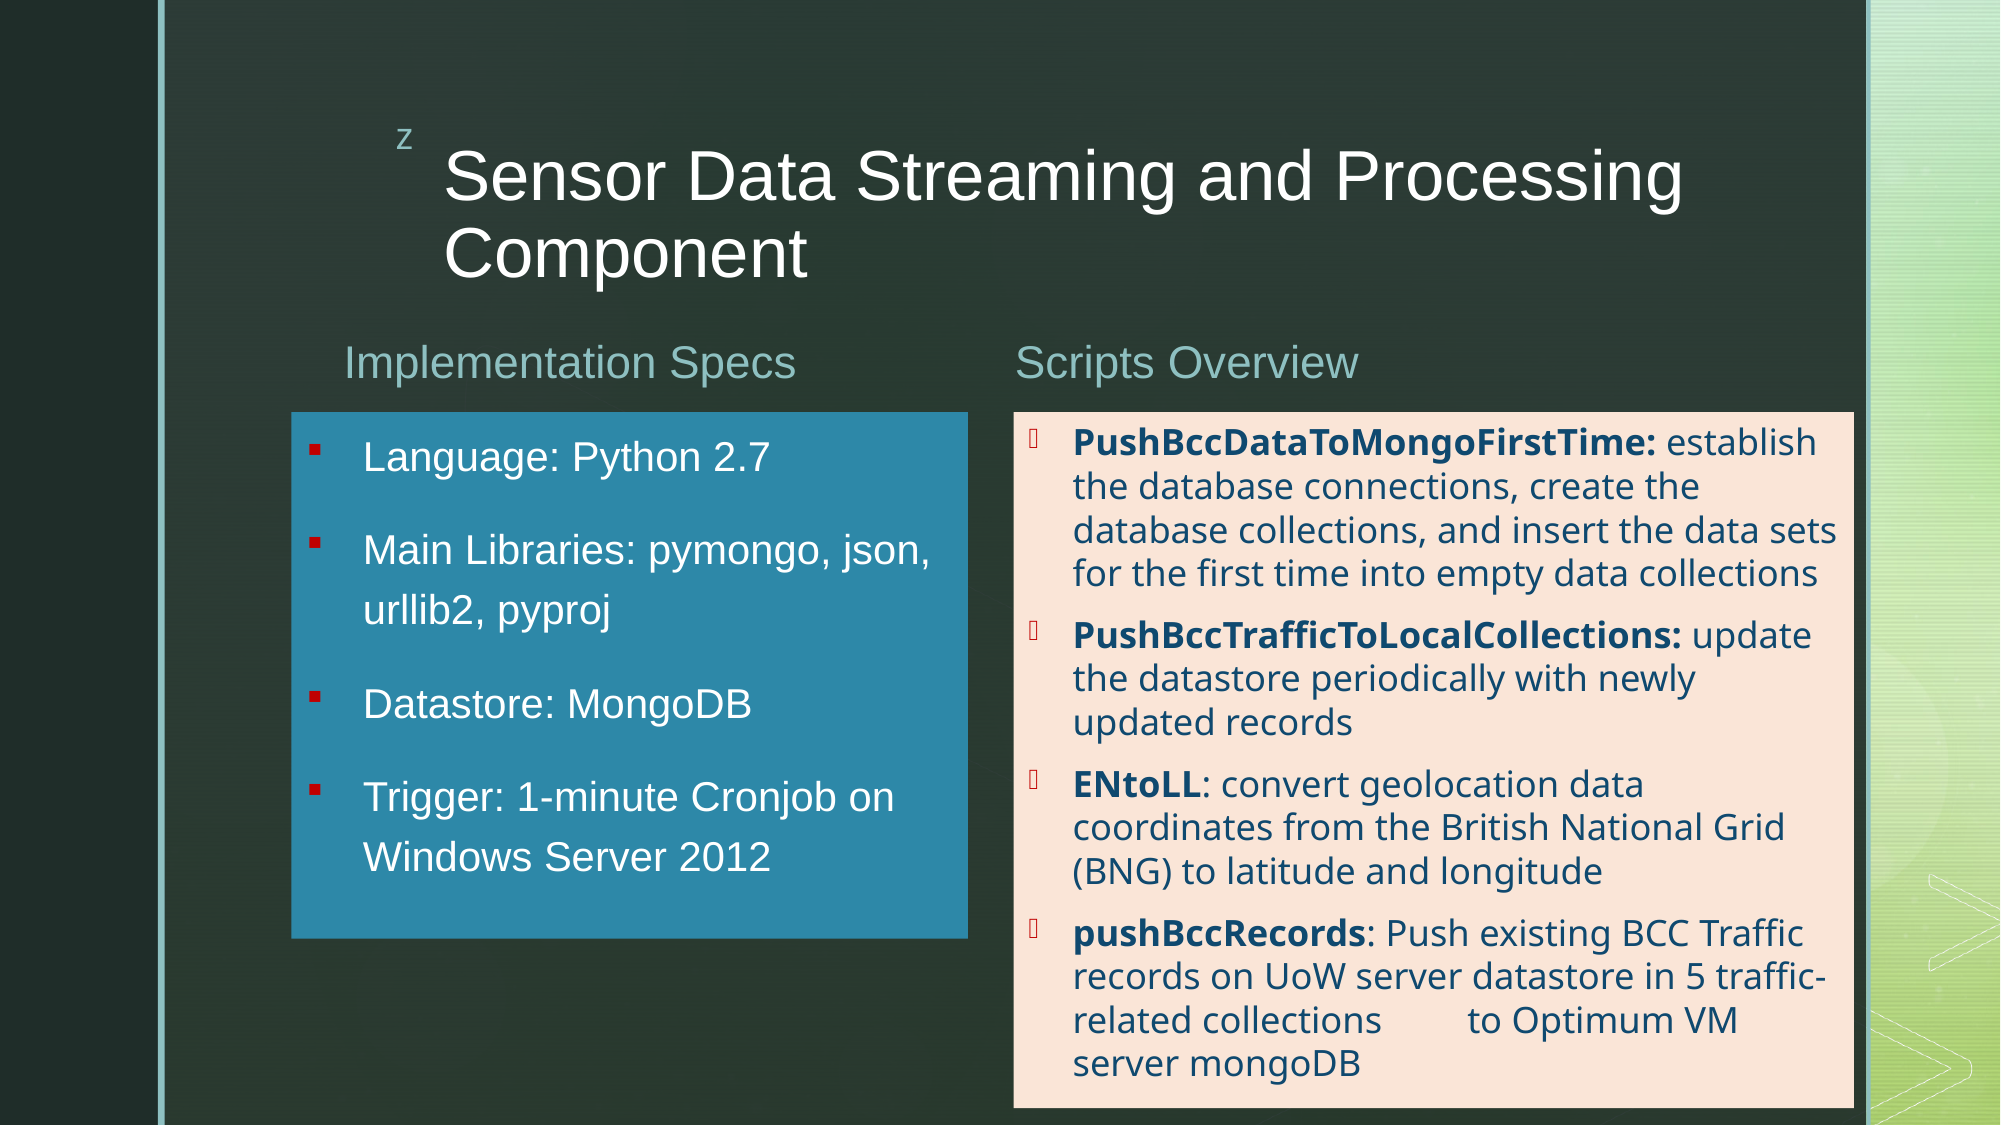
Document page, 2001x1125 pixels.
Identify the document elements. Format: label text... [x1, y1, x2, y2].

picture [1871, 0, 2001, 1125]
title Sensor Data Streaming and Processing Component [428, 132, 1734, 309]
list Implementation Specs [328, 278, 968, 396]
list Scripts Overview [999, 278, 1640, 396]
text_box PushBccDataToMongoFirstTime: establish the database connections, create the database collections, and insert the data sets for the first time into empty data collections PushBccTrafficToLocalCollections: update the datastore periodically with newly updated records ENtoLL: convert geolocation data coordinates from the British National Grid (BNG) to latitude and longitude pushBccRecords: Push existing BCC Traffic records on UoW server datastore in 5 traffic-related collections to Optimum VM server mongoDB [1013, 412, 1854, 1109]
list Language: Python 2.7 Main Libraries: pymongo, json, urllib2, pyproj Datastore: MongoDB Trigger: 1-minute Cronjob on Windows Server 2012 [291, 412, 968, 939]
